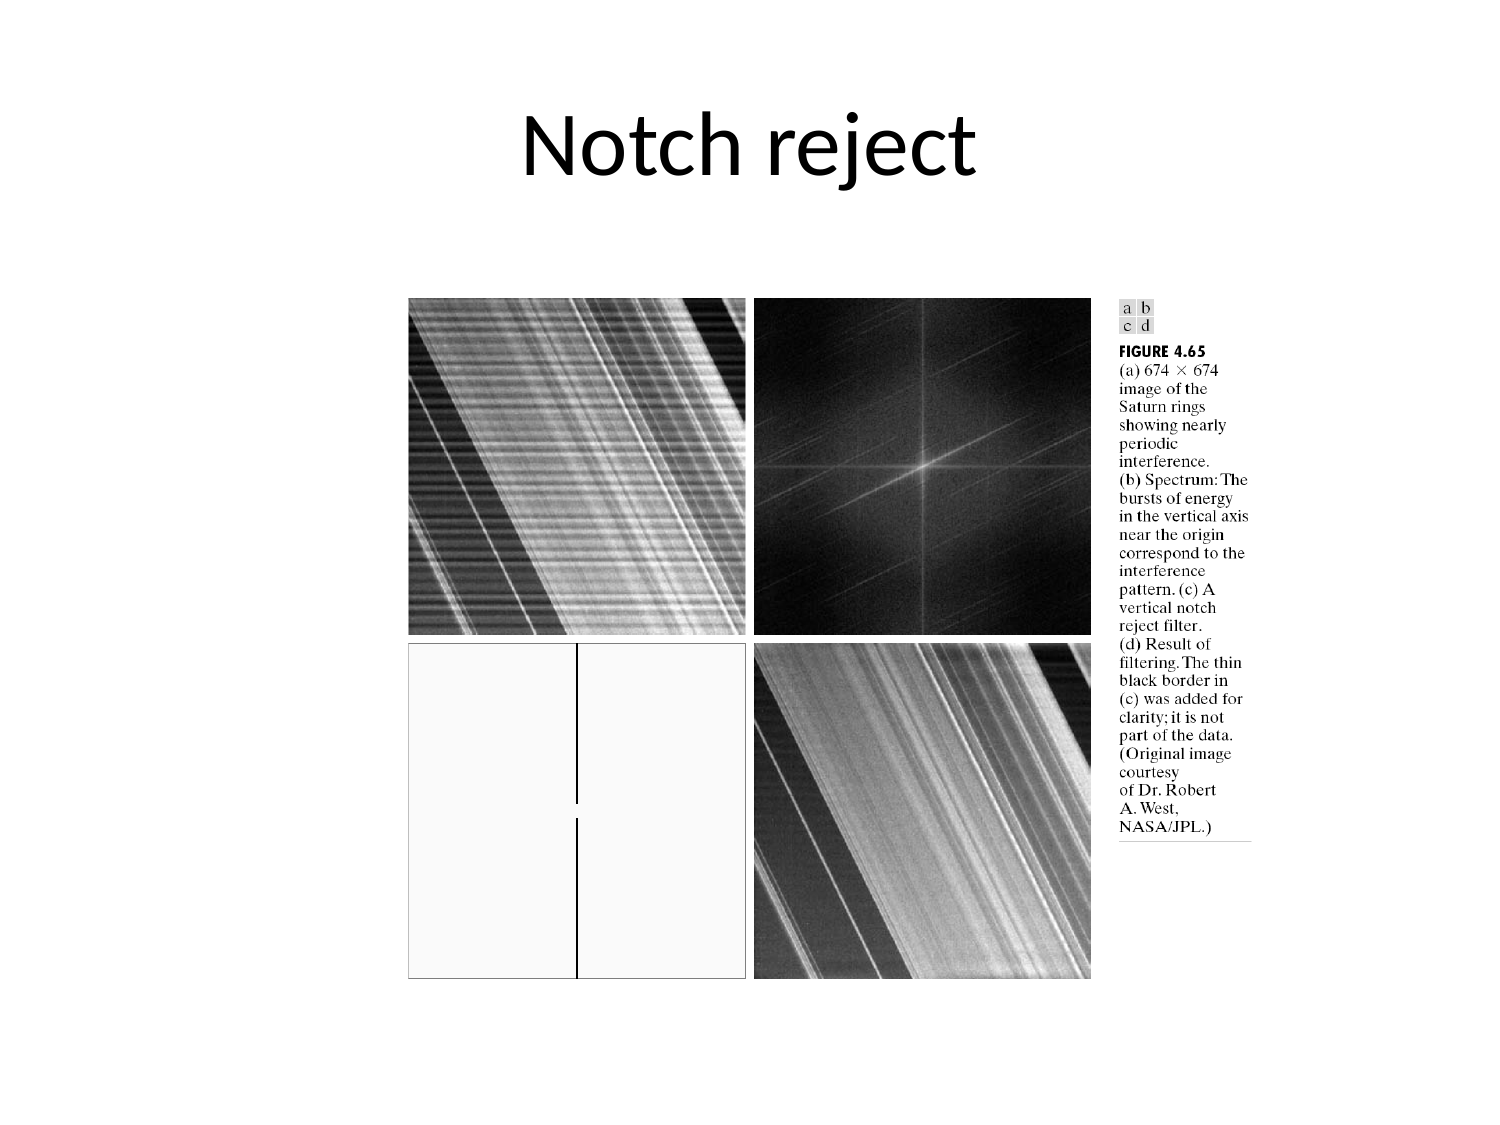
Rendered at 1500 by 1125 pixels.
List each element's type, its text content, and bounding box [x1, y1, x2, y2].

picture [404, 295, 1096, 985]
title Notch reject [75, 45, 1425, 233]
picture [1115, 296, 1256, 845]
